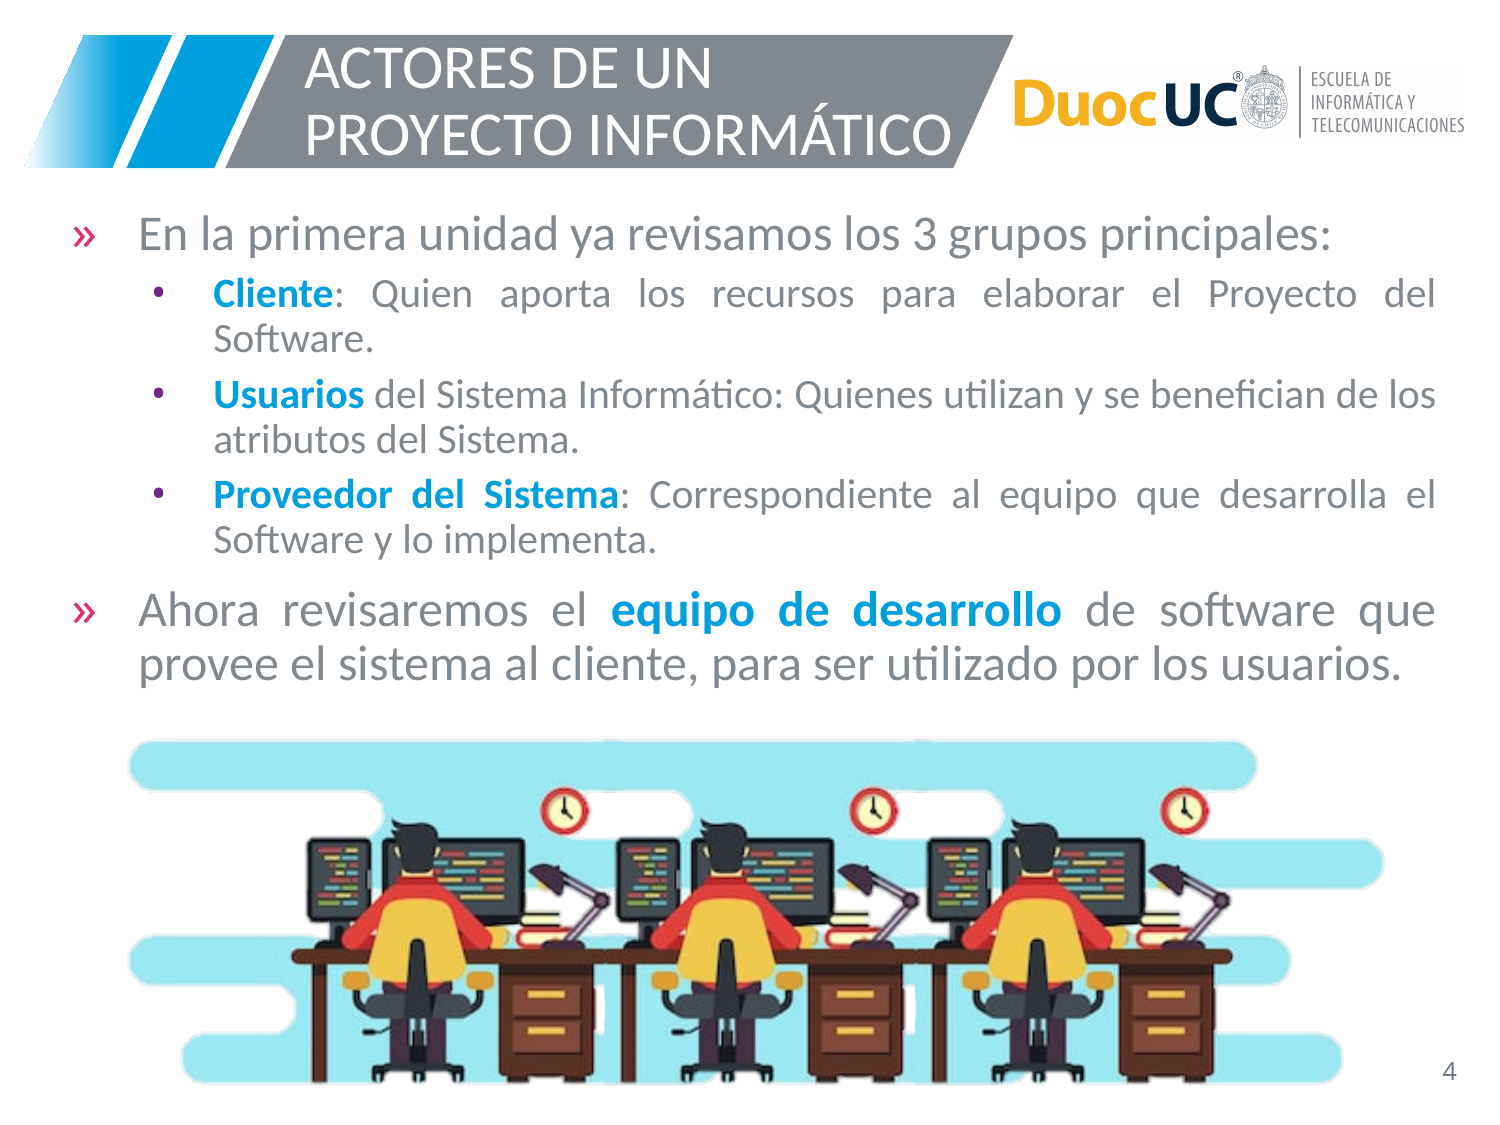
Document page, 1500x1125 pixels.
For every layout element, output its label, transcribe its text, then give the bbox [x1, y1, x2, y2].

picture [1013, 63, 1465, 140]
picture [113, 720, 1408, 1109]
title ACTORES DE UN PROYECTO INFORMÁTICO [289, 34, 993, 169]
list En la primera unidad ya revisamos los 3 grupos principales: Cliente: Quien aporta los recursos para elaborar el Proyecto del Software. Usuarios del Sistema Informático: Quienes utilizan y se benefician de los atributos del Sistema. Proveedor del Sistema: Correspondiente al equipo que desarrolla el Software y lo implementa. Ahora revisaremos el equipo de desarrollo de software que provee el sistema al cliente, para ser utilizado por los usuarios. [48, 199, 1452, 721]
